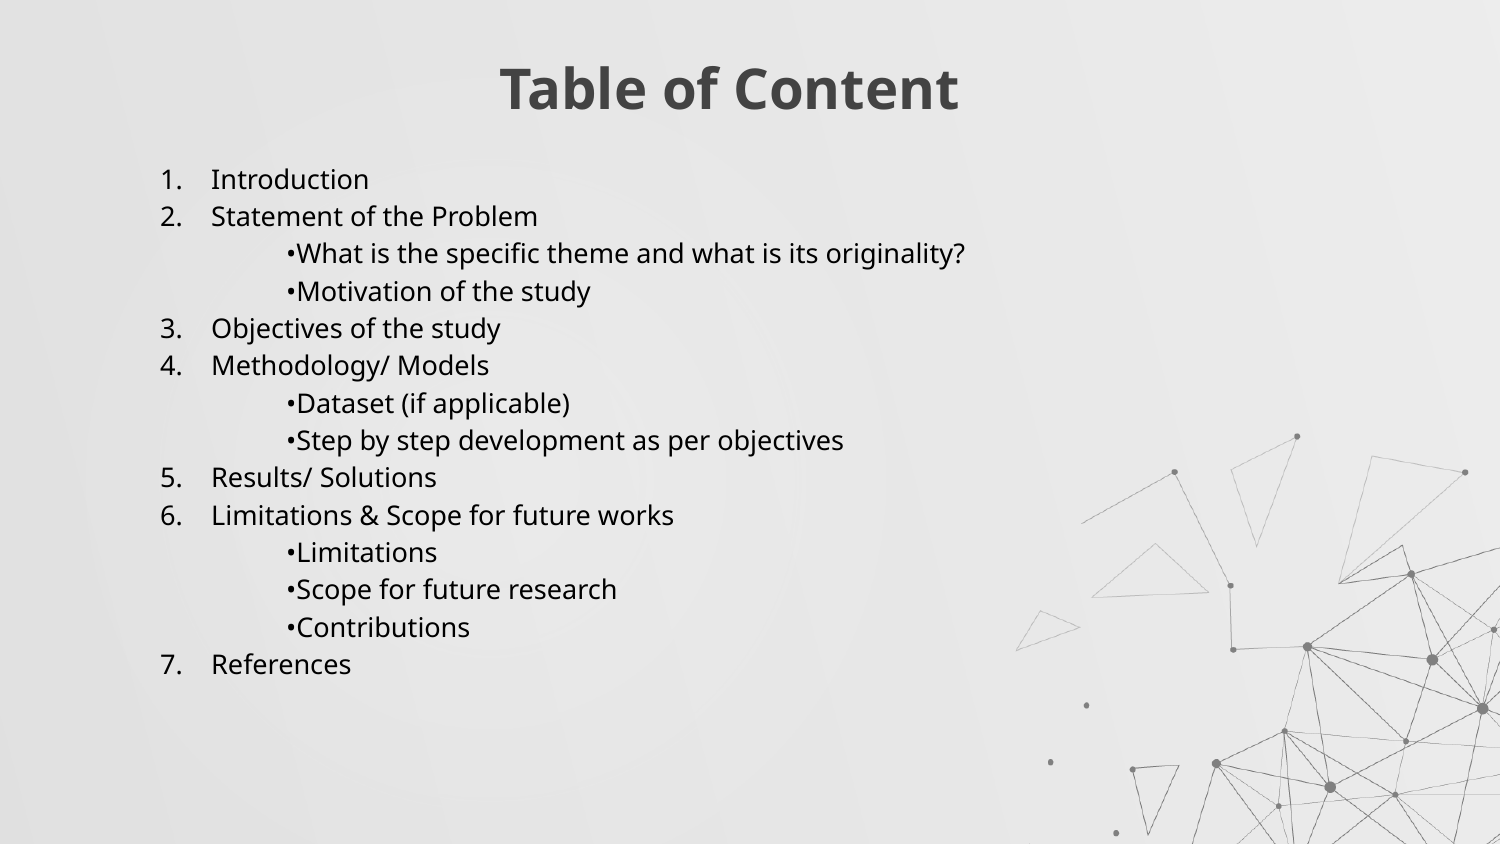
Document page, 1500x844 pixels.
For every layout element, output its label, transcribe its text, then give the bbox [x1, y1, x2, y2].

list Introduction Statement of the Problem •What is the specific theme and what is its originality? •Motivation of the study Objectives of the study Methodology/ Models •Dataset (if applicable) •Step by step development as per objectives Results/ Solutions Limitations & Scope for future works •Limitations •Scope for future research •Contributions References [121, 142, 1153, 801]
picture [0, 0, 1500, 844]
title Table of Content [309, 38, 1165, 194]
